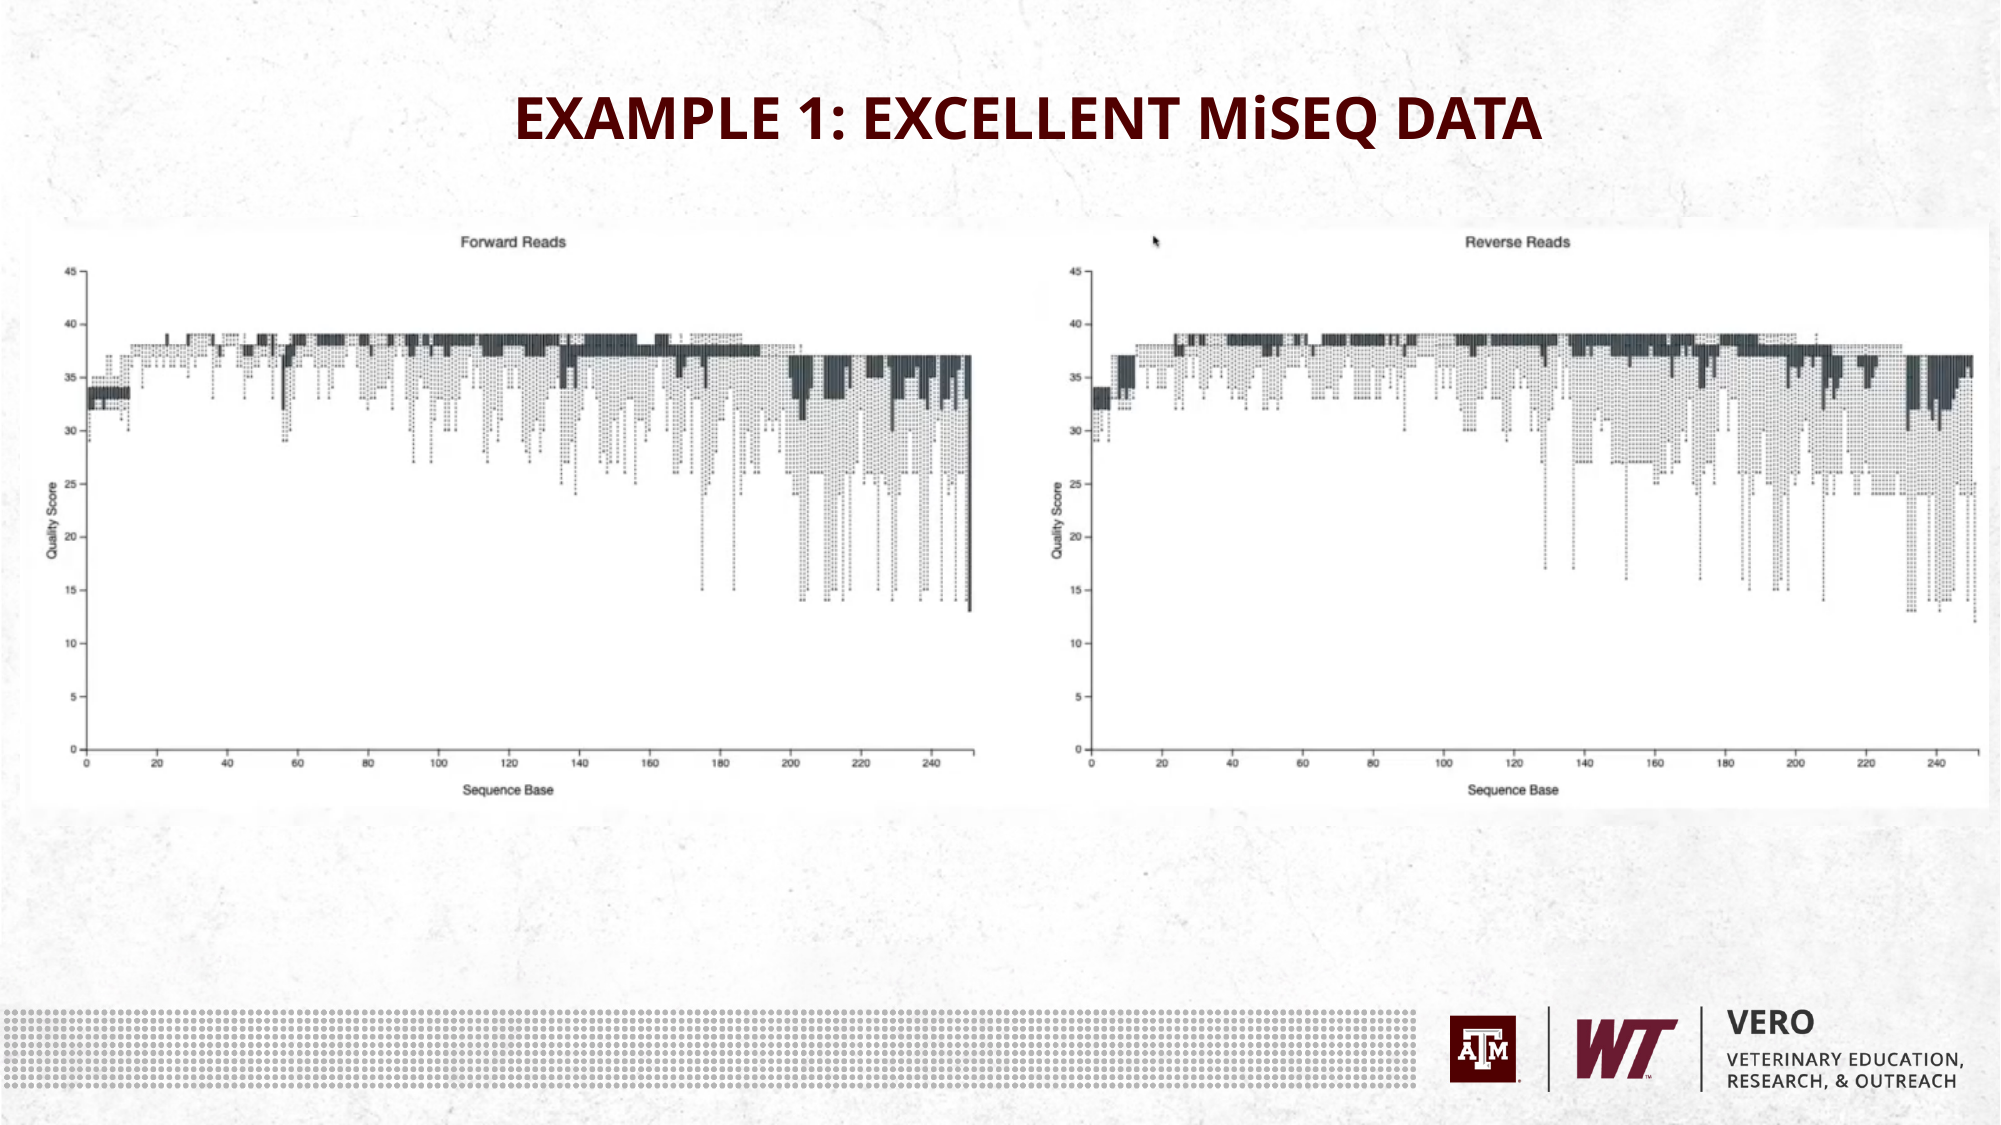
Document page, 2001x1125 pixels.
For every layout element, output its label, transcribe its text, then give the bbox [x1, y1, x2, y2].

text_box EXAMPLE 1: EXCELLENT MiSEQ DATA [498, 74, 1559, 159]
picture [0, 0, 2001, 1125]
